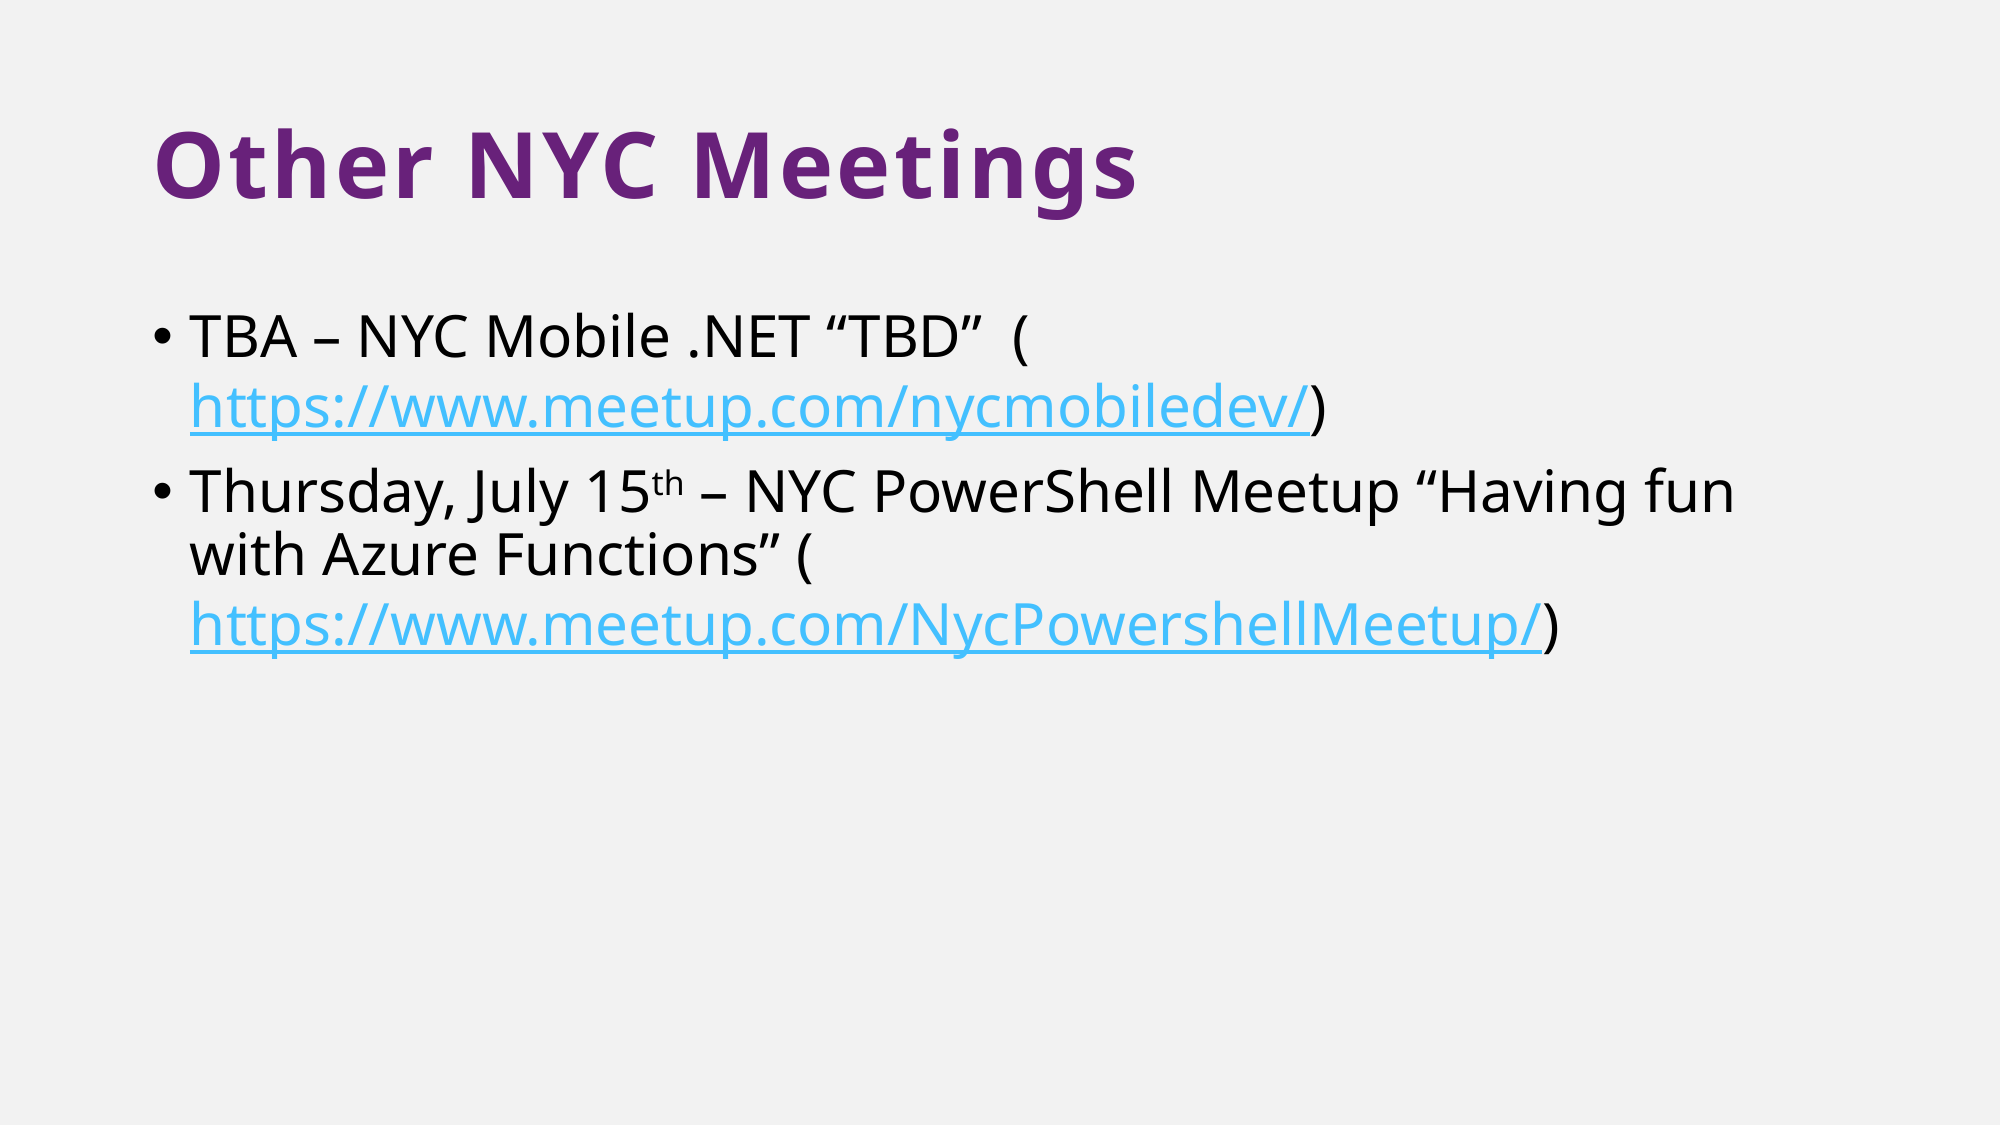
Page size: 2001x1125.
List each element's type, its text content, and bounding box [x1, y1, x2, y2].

list TBA – NYC Mobile .NET “TBD” (https://www.meetup.com/nycmobiledev/) Thursday, July 15th – NYC PowerShell Meetup “Having fun with Azure Functions” (https://www.meetup.com/NycPowershellMeetup/) [137, 299, 1863, 1014]
title Other NYC Meetings [137, 59, 1863, 278]
